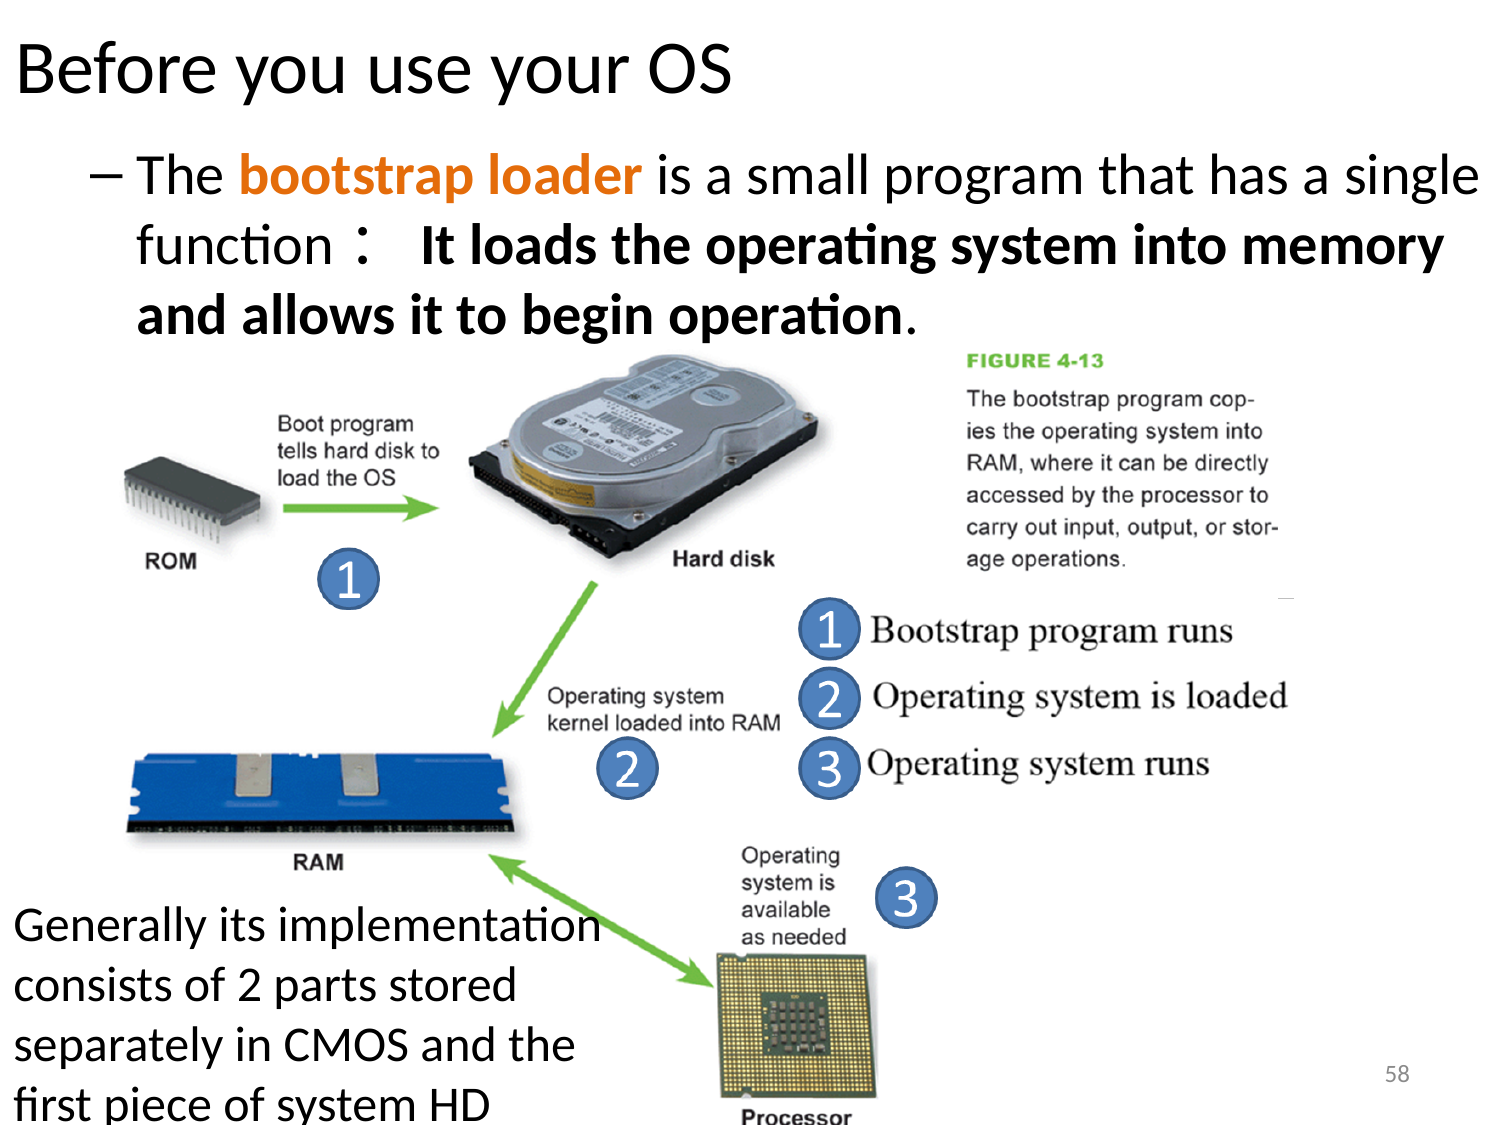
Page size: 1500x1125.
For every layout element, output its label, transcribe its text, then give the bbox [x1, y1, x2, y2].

slide_number 58 [1299, 1042, 1425, 1103]
text_box Generally its implementation consists of 2 parts stored separately in CMOS and the first piece of system HD [0, 883, 114, 1125]
picture [119, 349, 1294, 1125]
title Before you use your OS [0, 9, 1350, 118]
list The bootstrap loader is a small program that has a single function：It loads the operating system into memory and allows it to begin operation. [0, 128, 1500, 1125]
